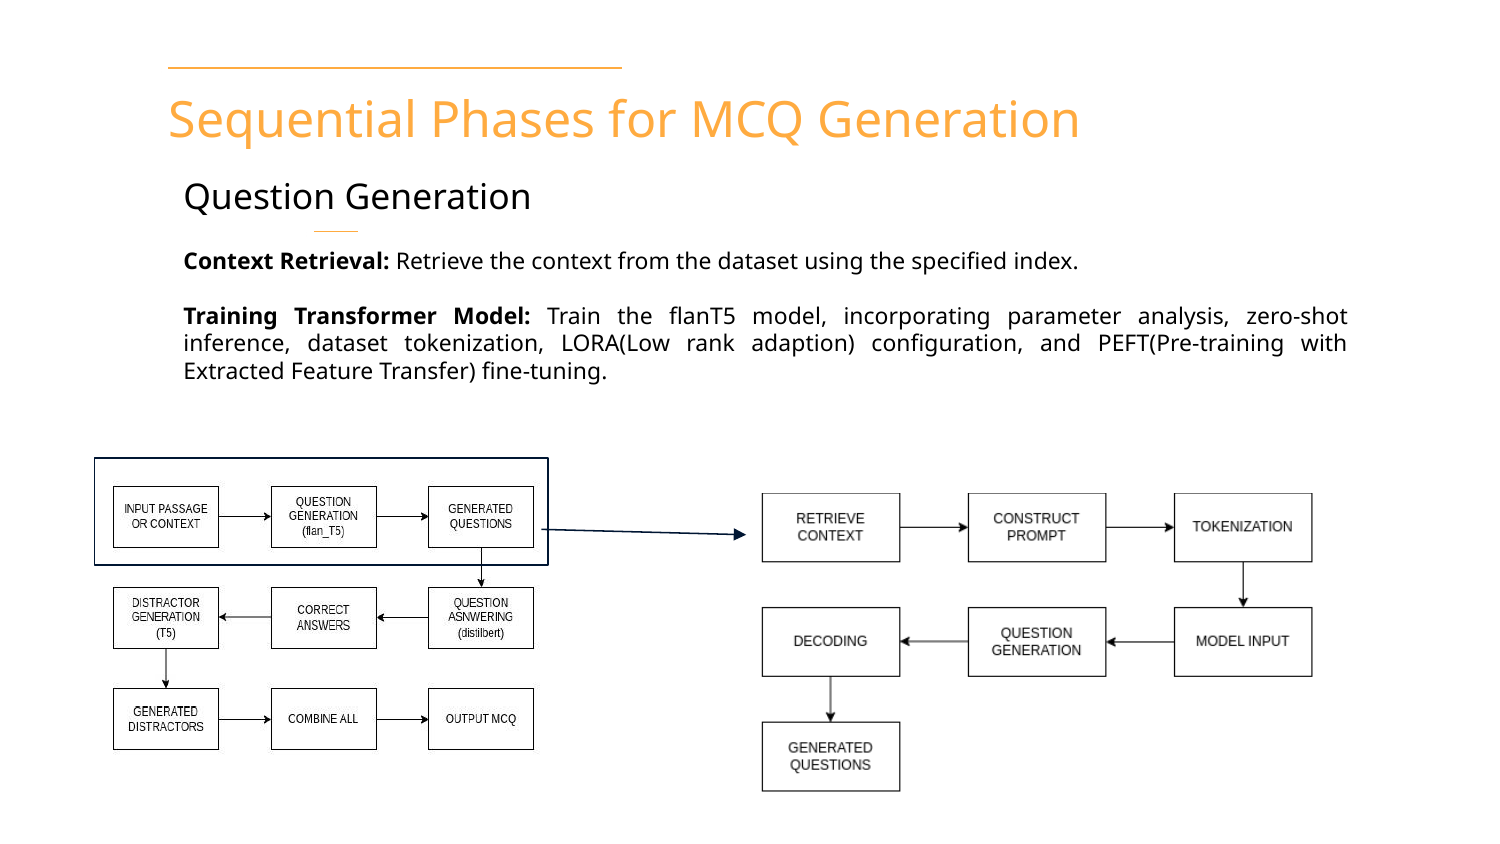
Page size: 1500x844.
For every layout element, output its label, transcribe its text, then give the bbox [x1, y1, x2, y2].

text_box [94, 458, 548, 467]
picture [754, 493, 1315, 802]
picture [91, 466, 547, 776]
title Sequential Phases for MCQ Generation [153, 72, 1365, 163]
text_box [541, 529, 747, 535]
subtitle Context Retrieval: Retrieve the context from the dataset using the specified index. Training Transformer Model: Train the flanT5 model, incorporating parameter analysis, zero-shot inference, dataset tokenization, LORA(Low rank adaption) configuration, and PEFT(Pre-training with Extracted Feature Transfer) fine-tuning. [168, 231, 1365, 399]
title Question Generation [168, 141, 802, 231]
